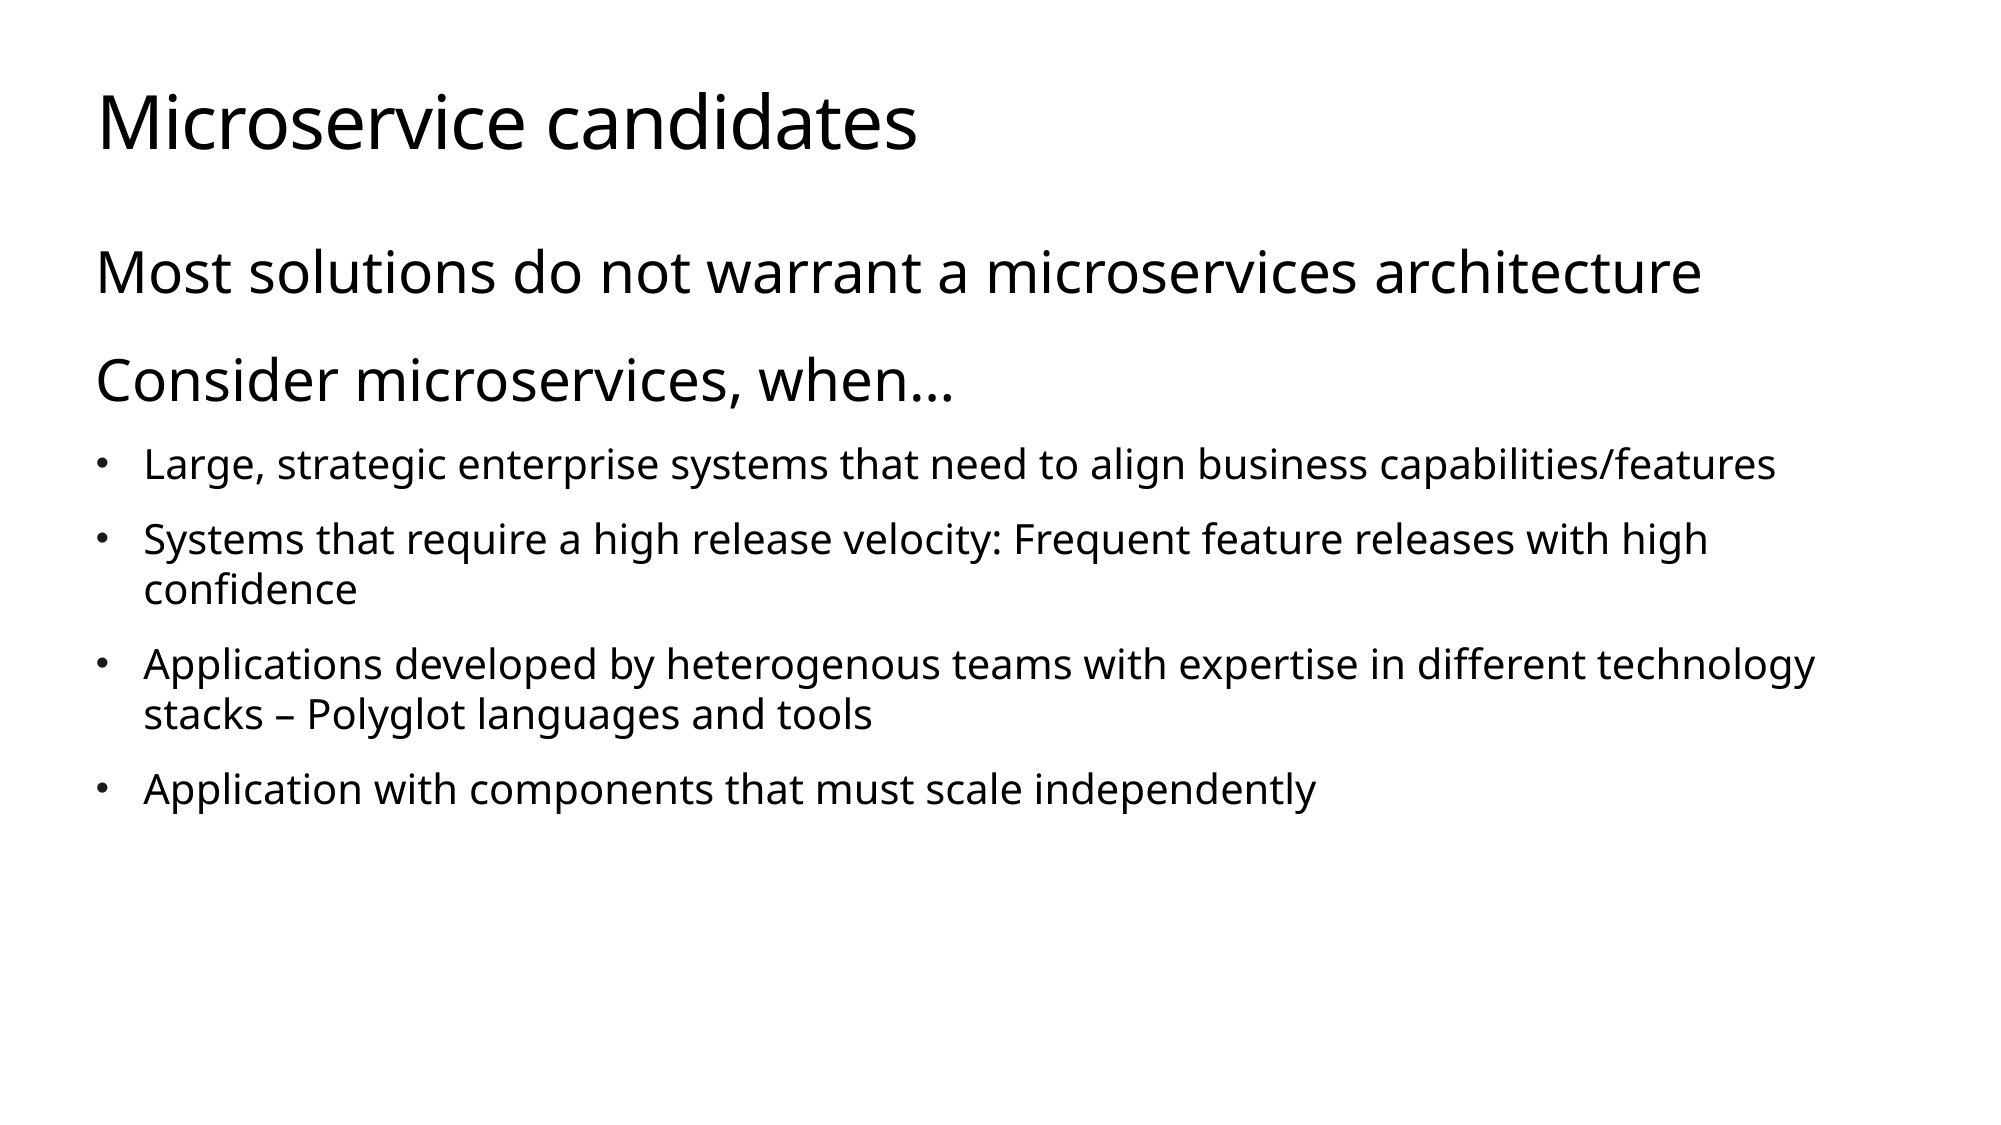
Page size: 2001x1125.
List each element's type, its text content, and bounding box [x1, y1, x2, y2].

title Microservice candidates [96, 75, 1904, 166]
list Most solutions do not warrant a microservices architecture Consider microservices, when… Large, strategic enterprise systems that need to align business capabilities/features Systems that require a high release velocity: Frequent feature releases with high confidence Applications developed by heterogenous teams with expertise in different technology stacks – Polyglot languages and tools Application with components that must scale independently [95, 235, 1904, 986]
